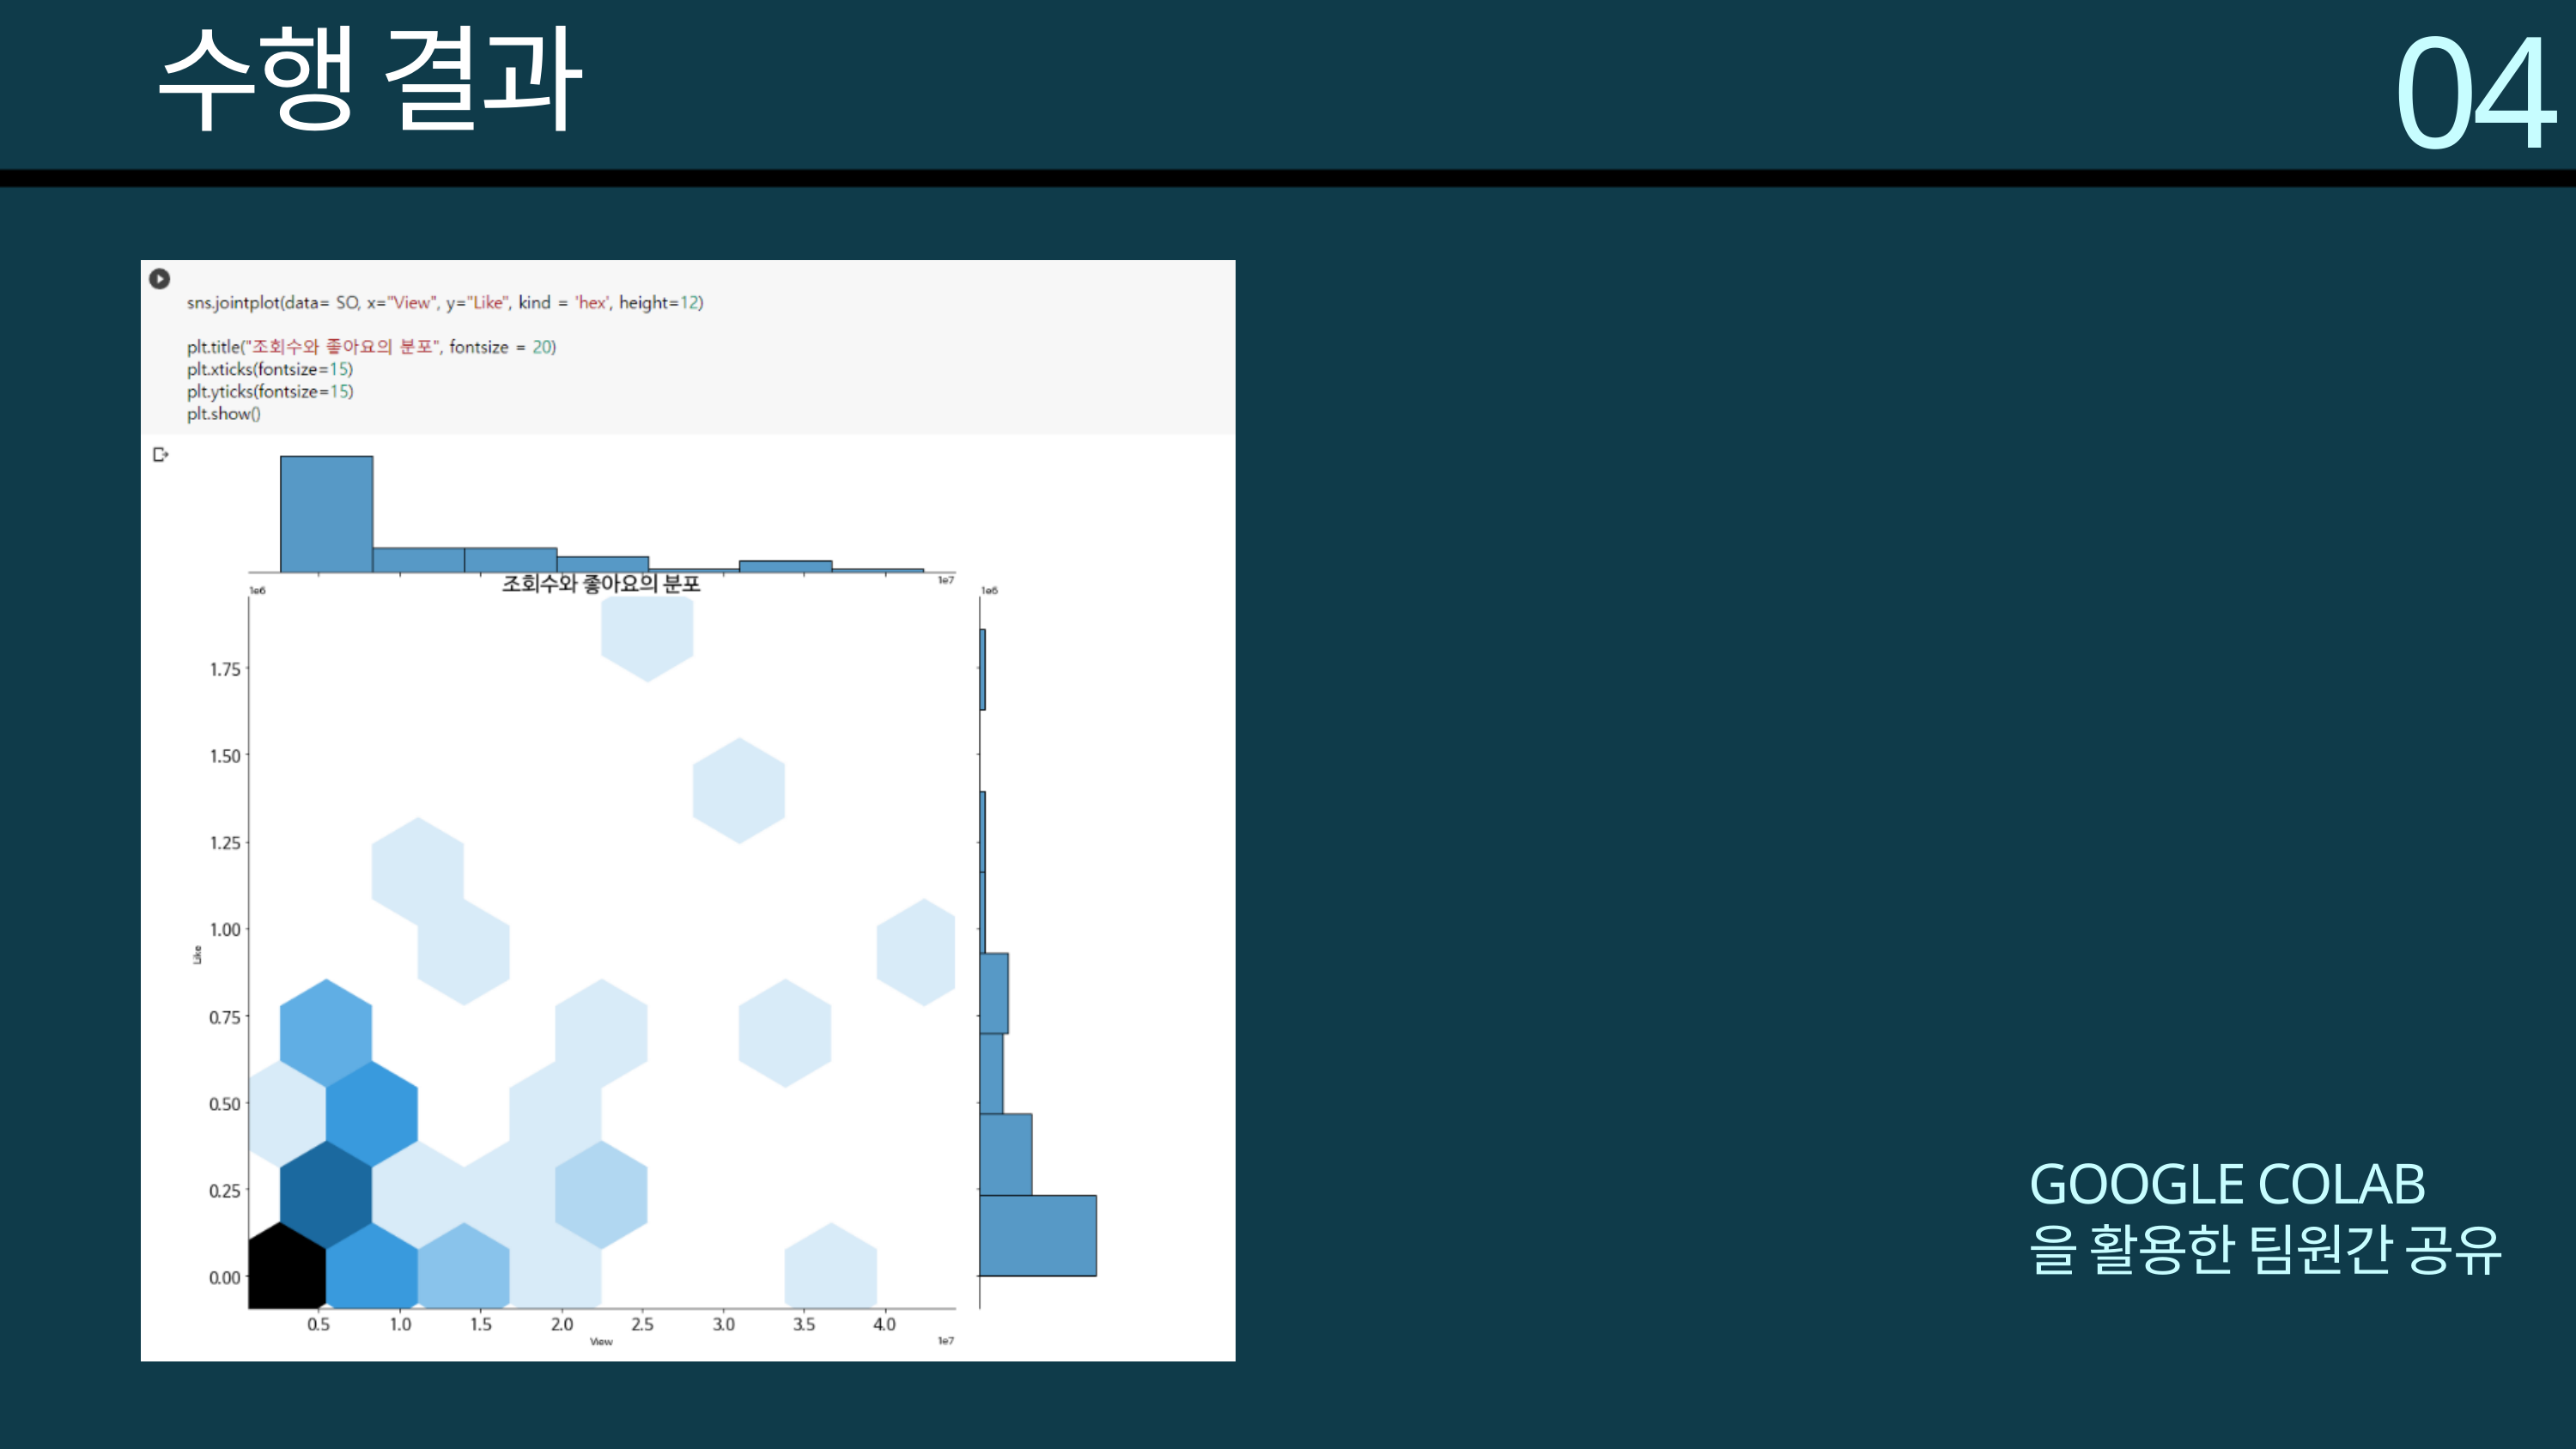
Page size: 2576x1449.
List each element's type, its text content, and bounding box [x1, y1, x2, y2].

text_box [141, 260, 1236, 1361]
text_box 수행 결과 [141, 0, 1386, 142]
text_box 04 [2379, 0, 2576, 142]
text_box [0, 142, 2576, 214]
text_box GOOGLE COLAB 을 활용한 팀원간 공유 [2015, 1142, 2576, 1288]
